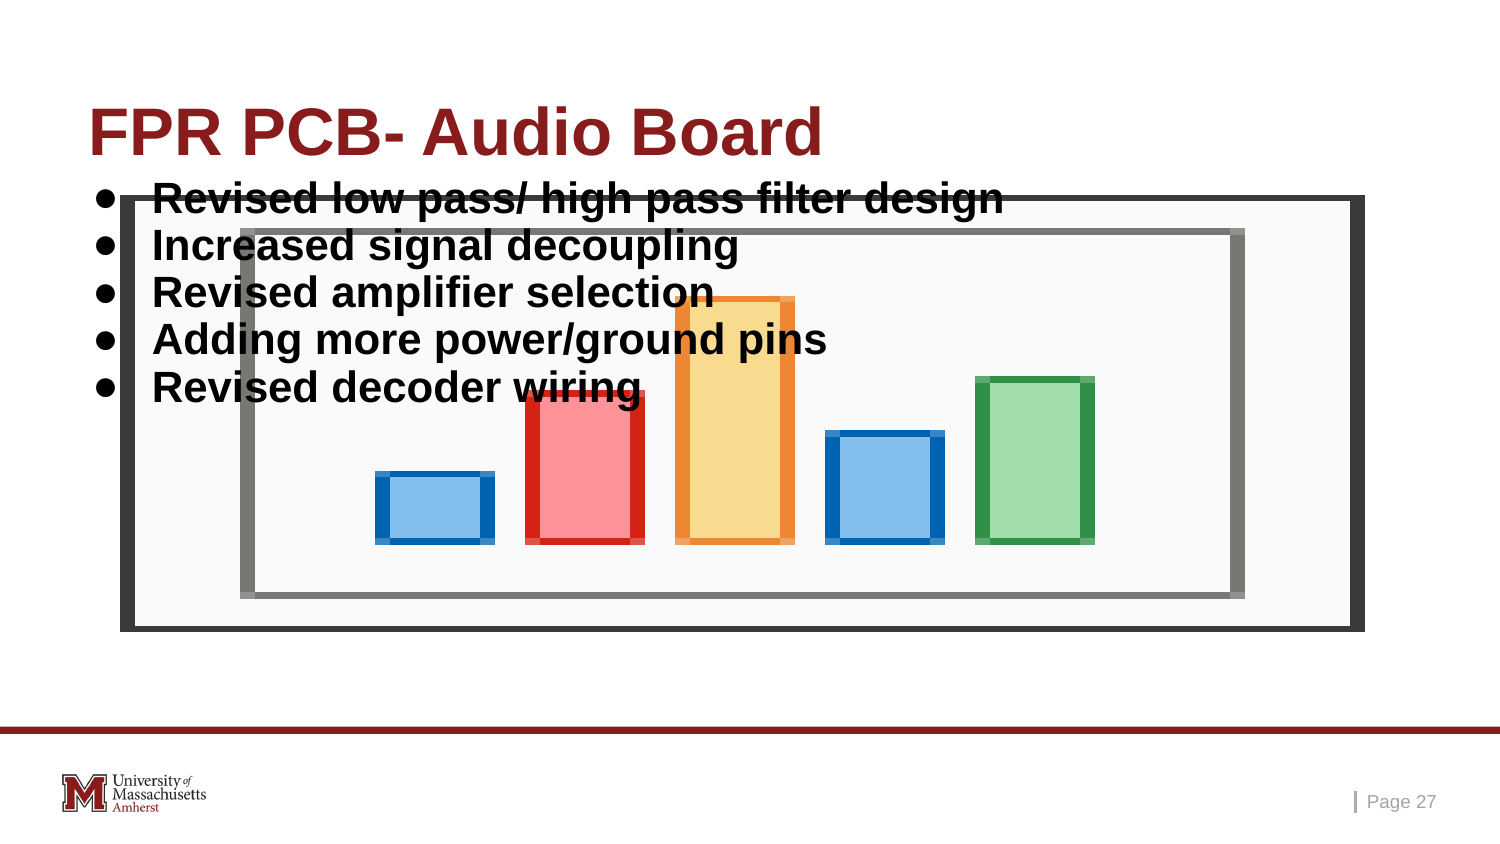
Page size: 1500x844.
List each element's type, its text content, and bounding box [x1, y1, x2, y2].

text_box Revised low pass/ high pass filter design Increased signal decoupling Revised amplifier selection Adding more power/ground pins Revised decoder wiring [76, 175, 1410, 653]
picture [62, 774, 206, 812]
title FPR PCB- Audio Board [77, 91, 1425, 176]
slide_number Page ‹#› [1355, 791, 1475, 812]
